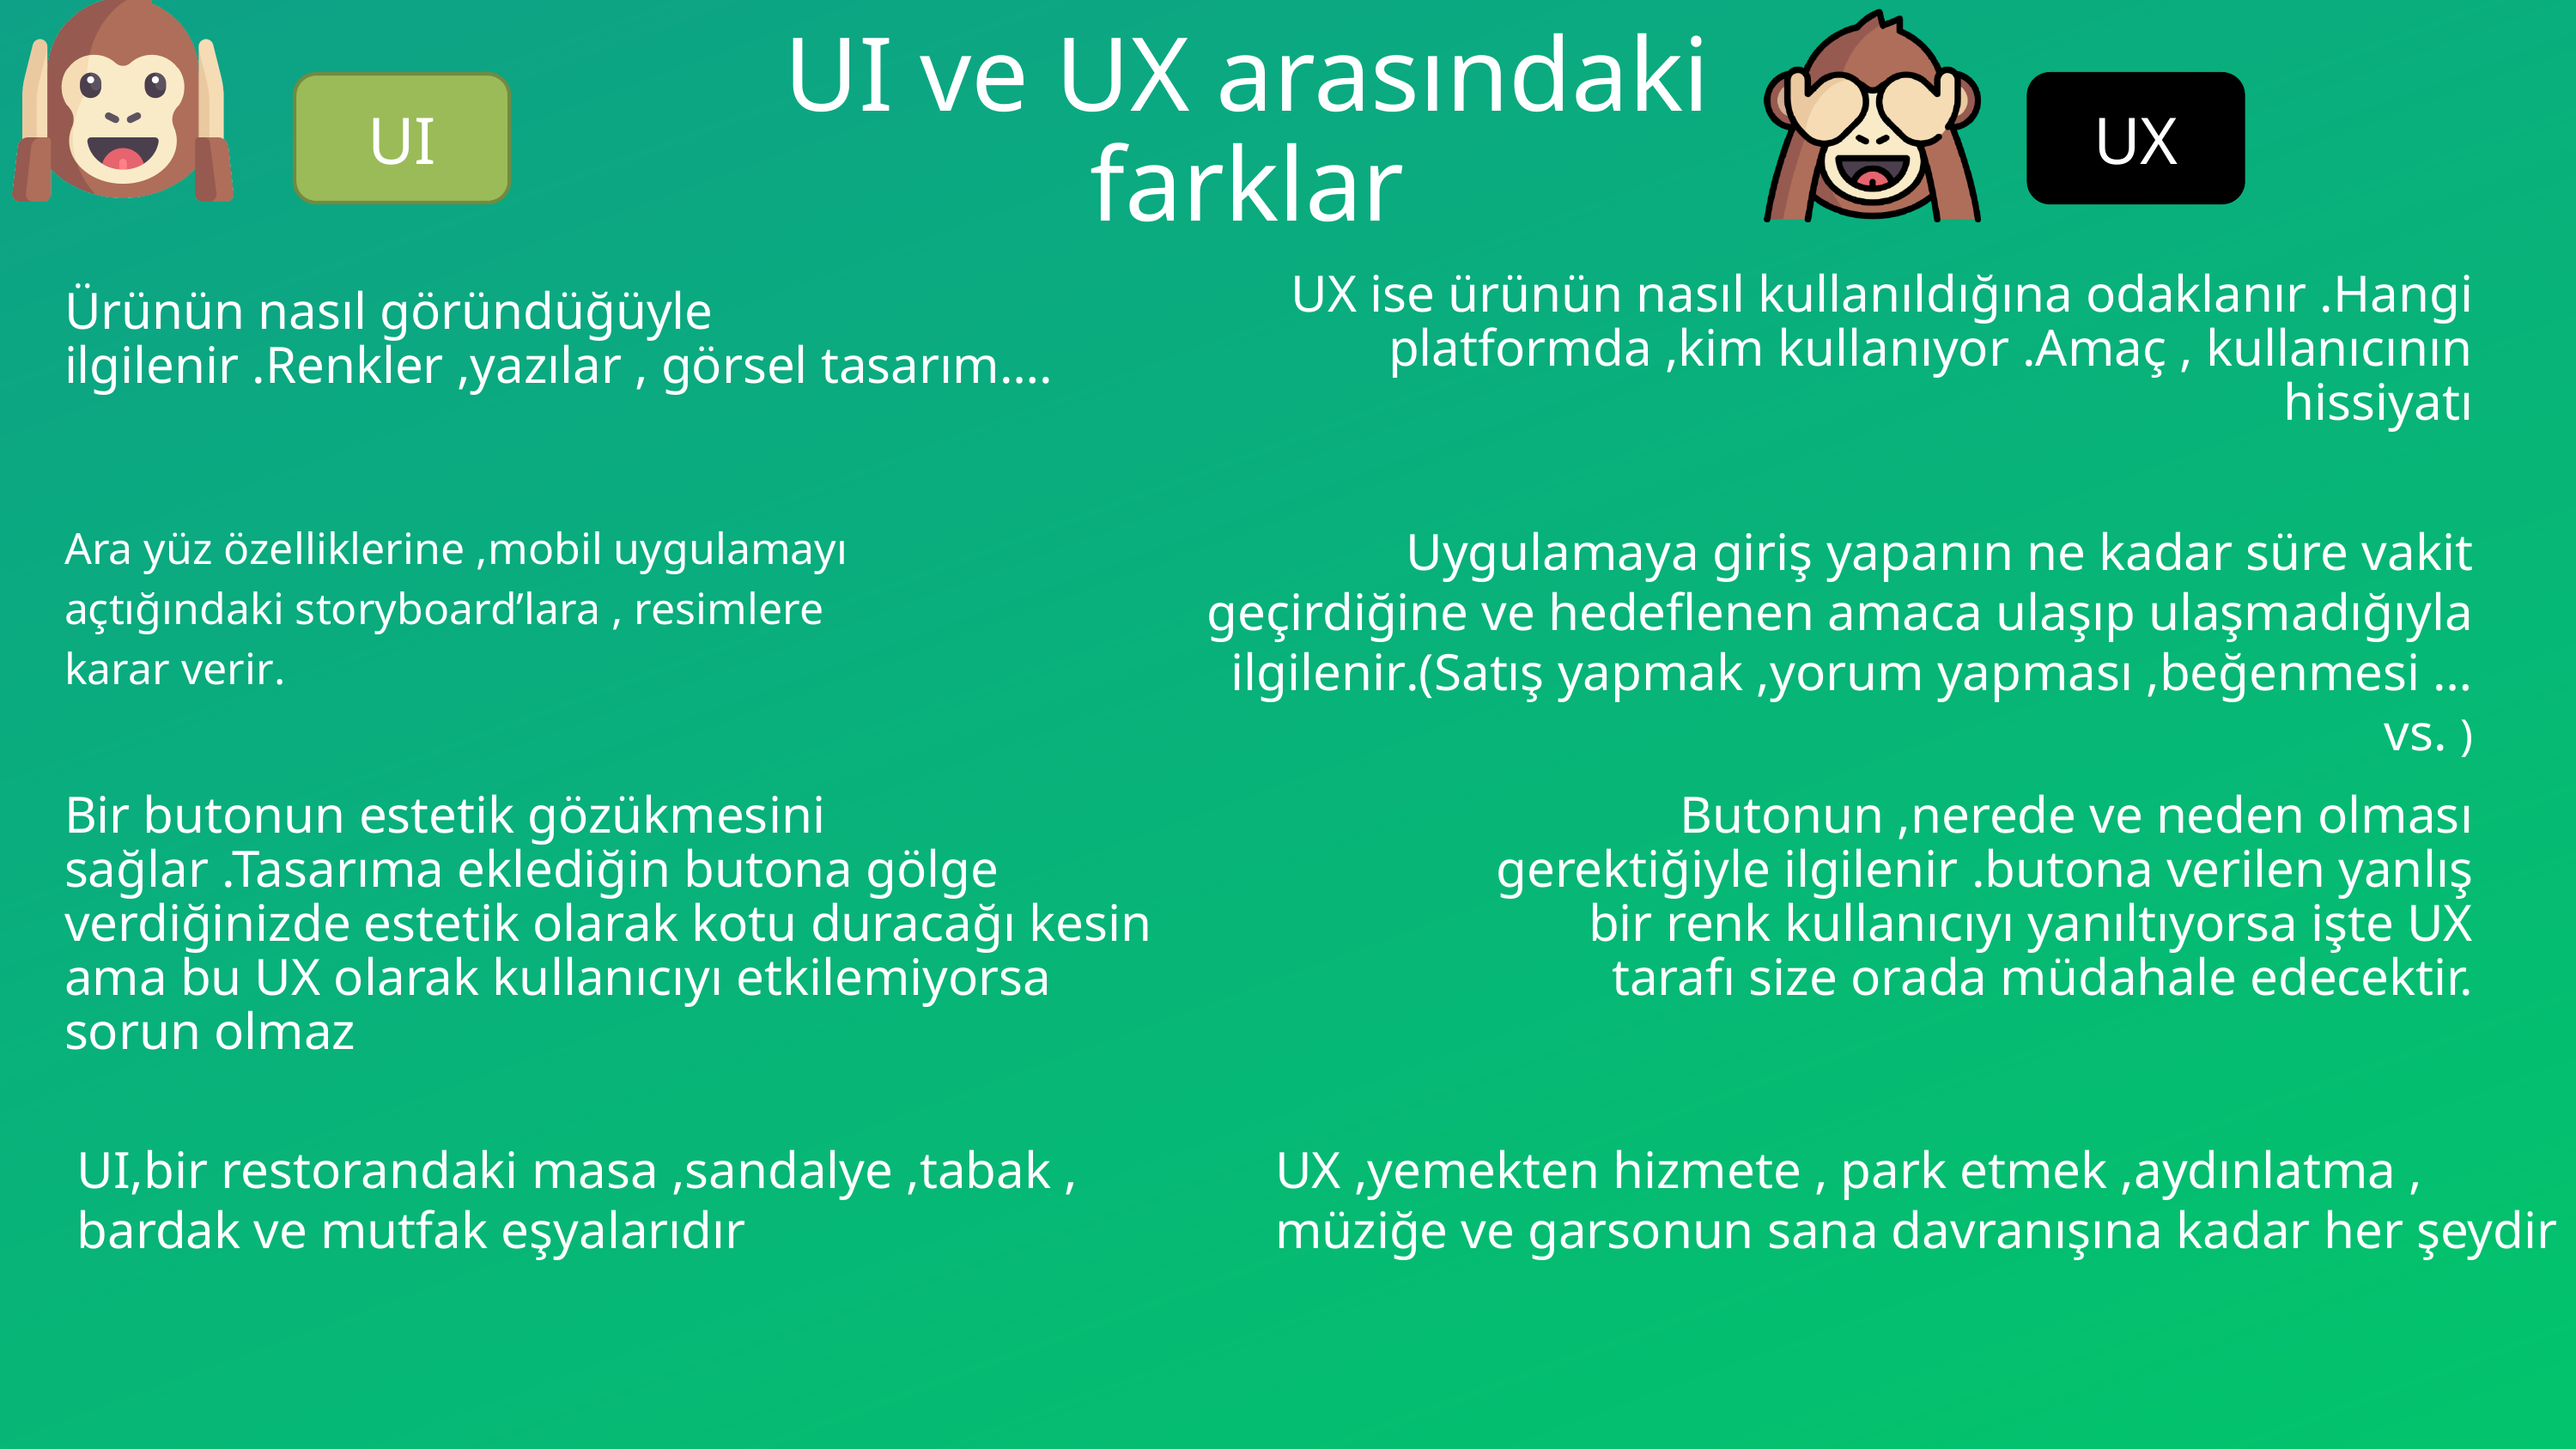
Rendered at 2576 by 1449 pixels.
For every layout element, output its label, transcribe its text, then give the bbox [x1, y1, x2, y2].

text_box UX ise ürünün nasıl kullanıldığına odaklanır .Hangi platformda ,kim kullanıyor .Amaç , kullanıcının hissiyatı [1231, 268, 2474, 431]
text_box Bir butonun estetik gözükmesini sağlar .Tasarıma eklediğin butona gölge verdiğinizde estetik olarak kotu duracağı kesin ama bu UX olarak kullanıcıyı etkilemiyorsa sorun olmaz [64, 789, 1171, 1059]
text_box Ara yüz özelliklerine ,mobil uygulamayı açtığındaki storyboard’lara , resimlere karar verir. [64, 512, 882, 694]
text_box UX ,yemekten hizmete , park etmek ,aydınlatma , müziğe ve garsonun sana davranışına kadar her şeydir [1262, 1131, 2573, 1265]
text_box UI,bir restorandaki masa ,sandalye ,tabak , bardak ve mutfak eşyalarıdır [64, 1131, 1171, 1265]
text_box UI ve UX arasındaki farklar [779, 21, 1716, 242]
text_box UI [293, 71, 512, 205]
text_box Ürünün nasıl göründüğüyle ilgilenir .Renkler ,yazılar , görsel tasarım…. [64, 285, 1144, 394]
text_box Uygulamaya giriş yapanın ne kadar süre vakit geçirdiğine ve hedeflenen amaca ulaşıp ulaşmadığıyla ilgilenir.(Satış yapmak ,yorum yapması ,beğenmesi … vs. ) [1179, 520, 2474, 761]
picture [1764, 7, 1981, 224]
picture [12, 0, 234, 203]
text_box [0, 0, 2576, 1449]
text_box UX [2026, 71, 2245, 205]
text_box Butonun ,nerede ve neden olması gerektiğiyle ilgilenir .butona verilen yanlış bir renk kullanıcıyı yanıltıyorsa işte UX tarafı size orada müdahale edecektir. [1487, 789, 2474, 1006]
